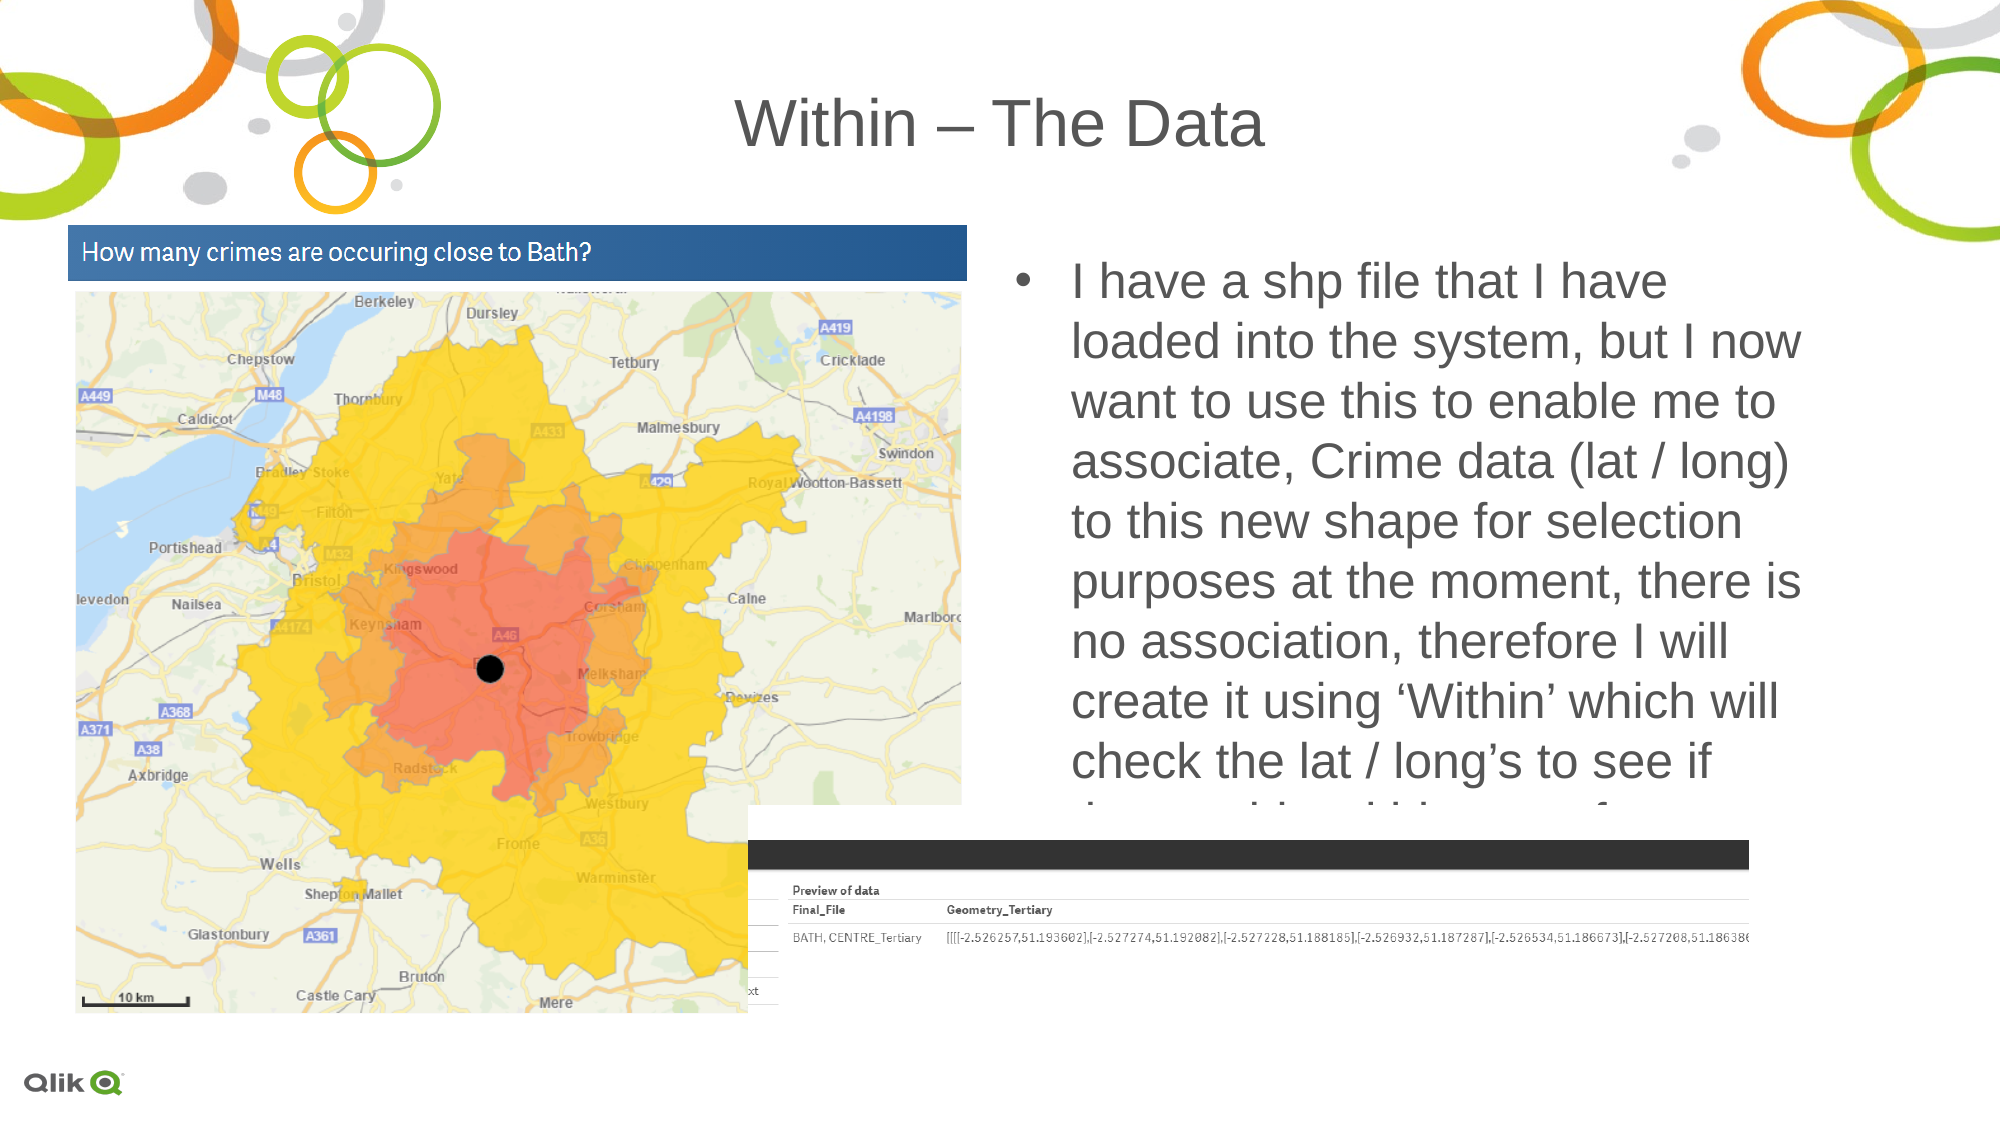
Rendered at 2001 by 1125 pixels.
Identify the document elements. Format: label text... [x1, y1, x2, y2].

picture [1664, 0, 2000, 72]
text_box Within – The Data [0, 72, 244, 154]
picture [0, 0, 1750, 1102]
text_box I have a shp file that I have loaded into the system, but I now want to use this to enable me to associate, Crime data (lat / long) to this new shape for selection purposes at the moment, there is no association, therefore I will create it using ‘Within’ which will check the lat / long’s to see if they reside within any of my polygons. [999, 241, 1818, 448]
text_box Within – The Data [464, 72, 2000, 154]
picture [23, 1070, 125, 1096]
picture [1664, 154, 2000, 245]
